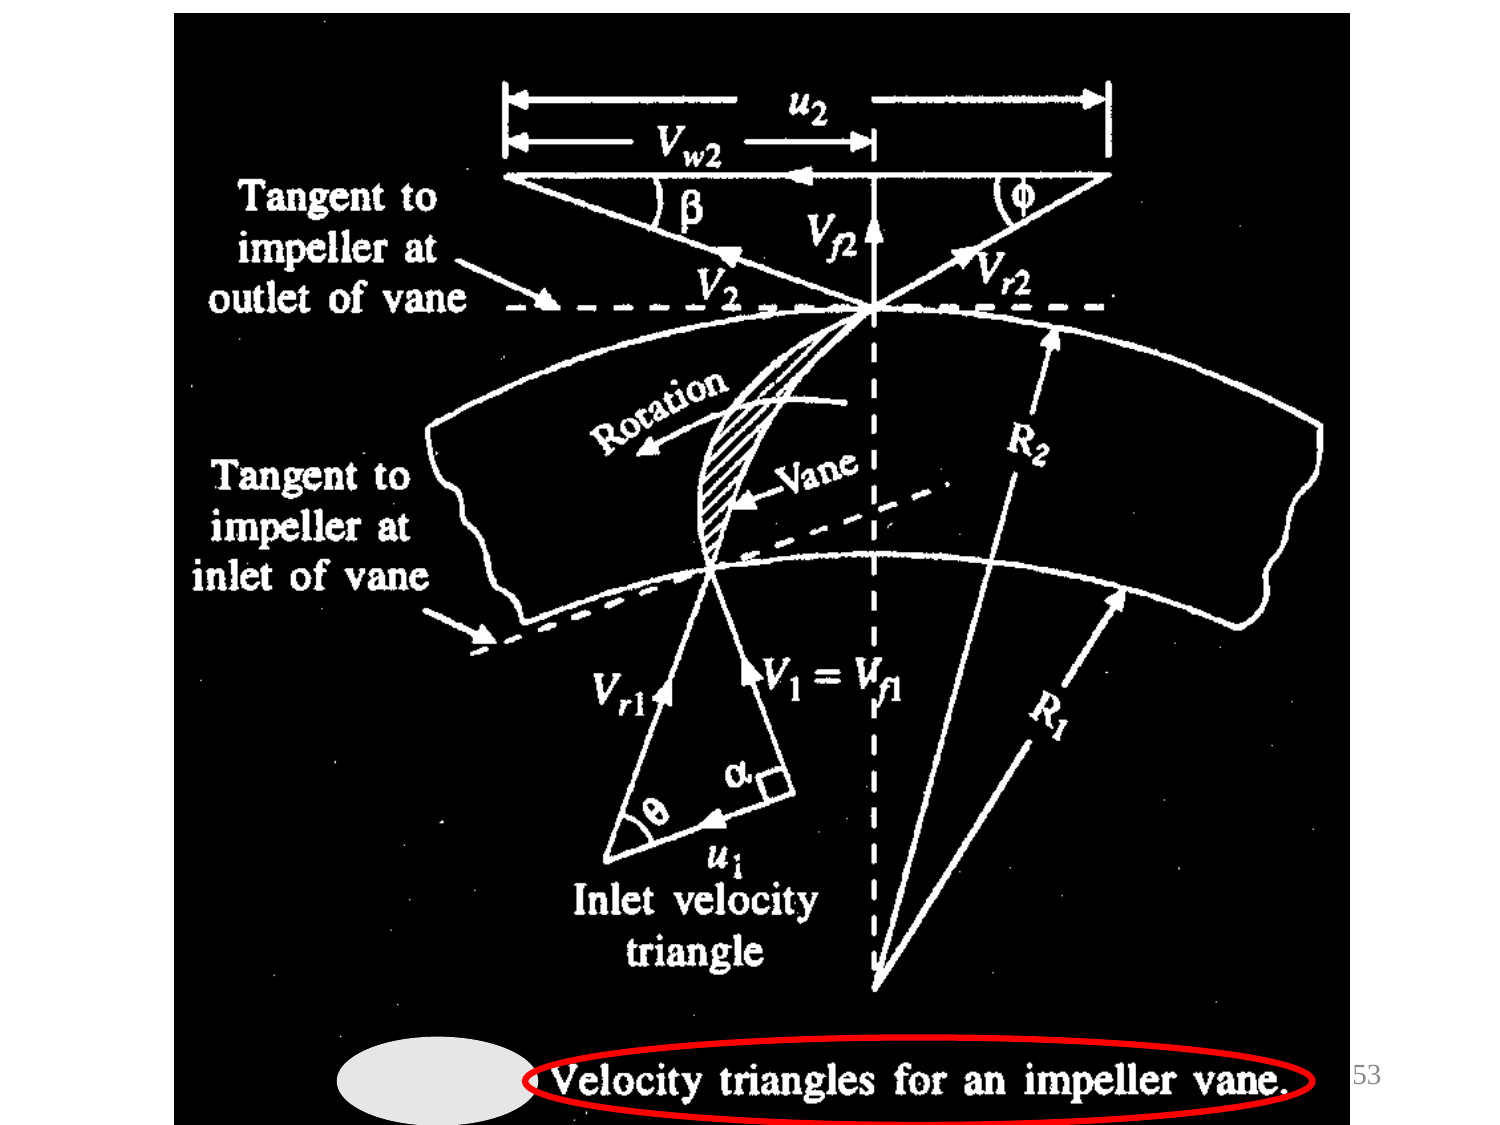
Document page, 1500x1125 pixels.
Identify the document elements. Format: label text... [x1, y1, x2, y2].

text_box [174, 13, 1350, 1125]
slide_number 53 [1350, 1042, 1397, 1103]
